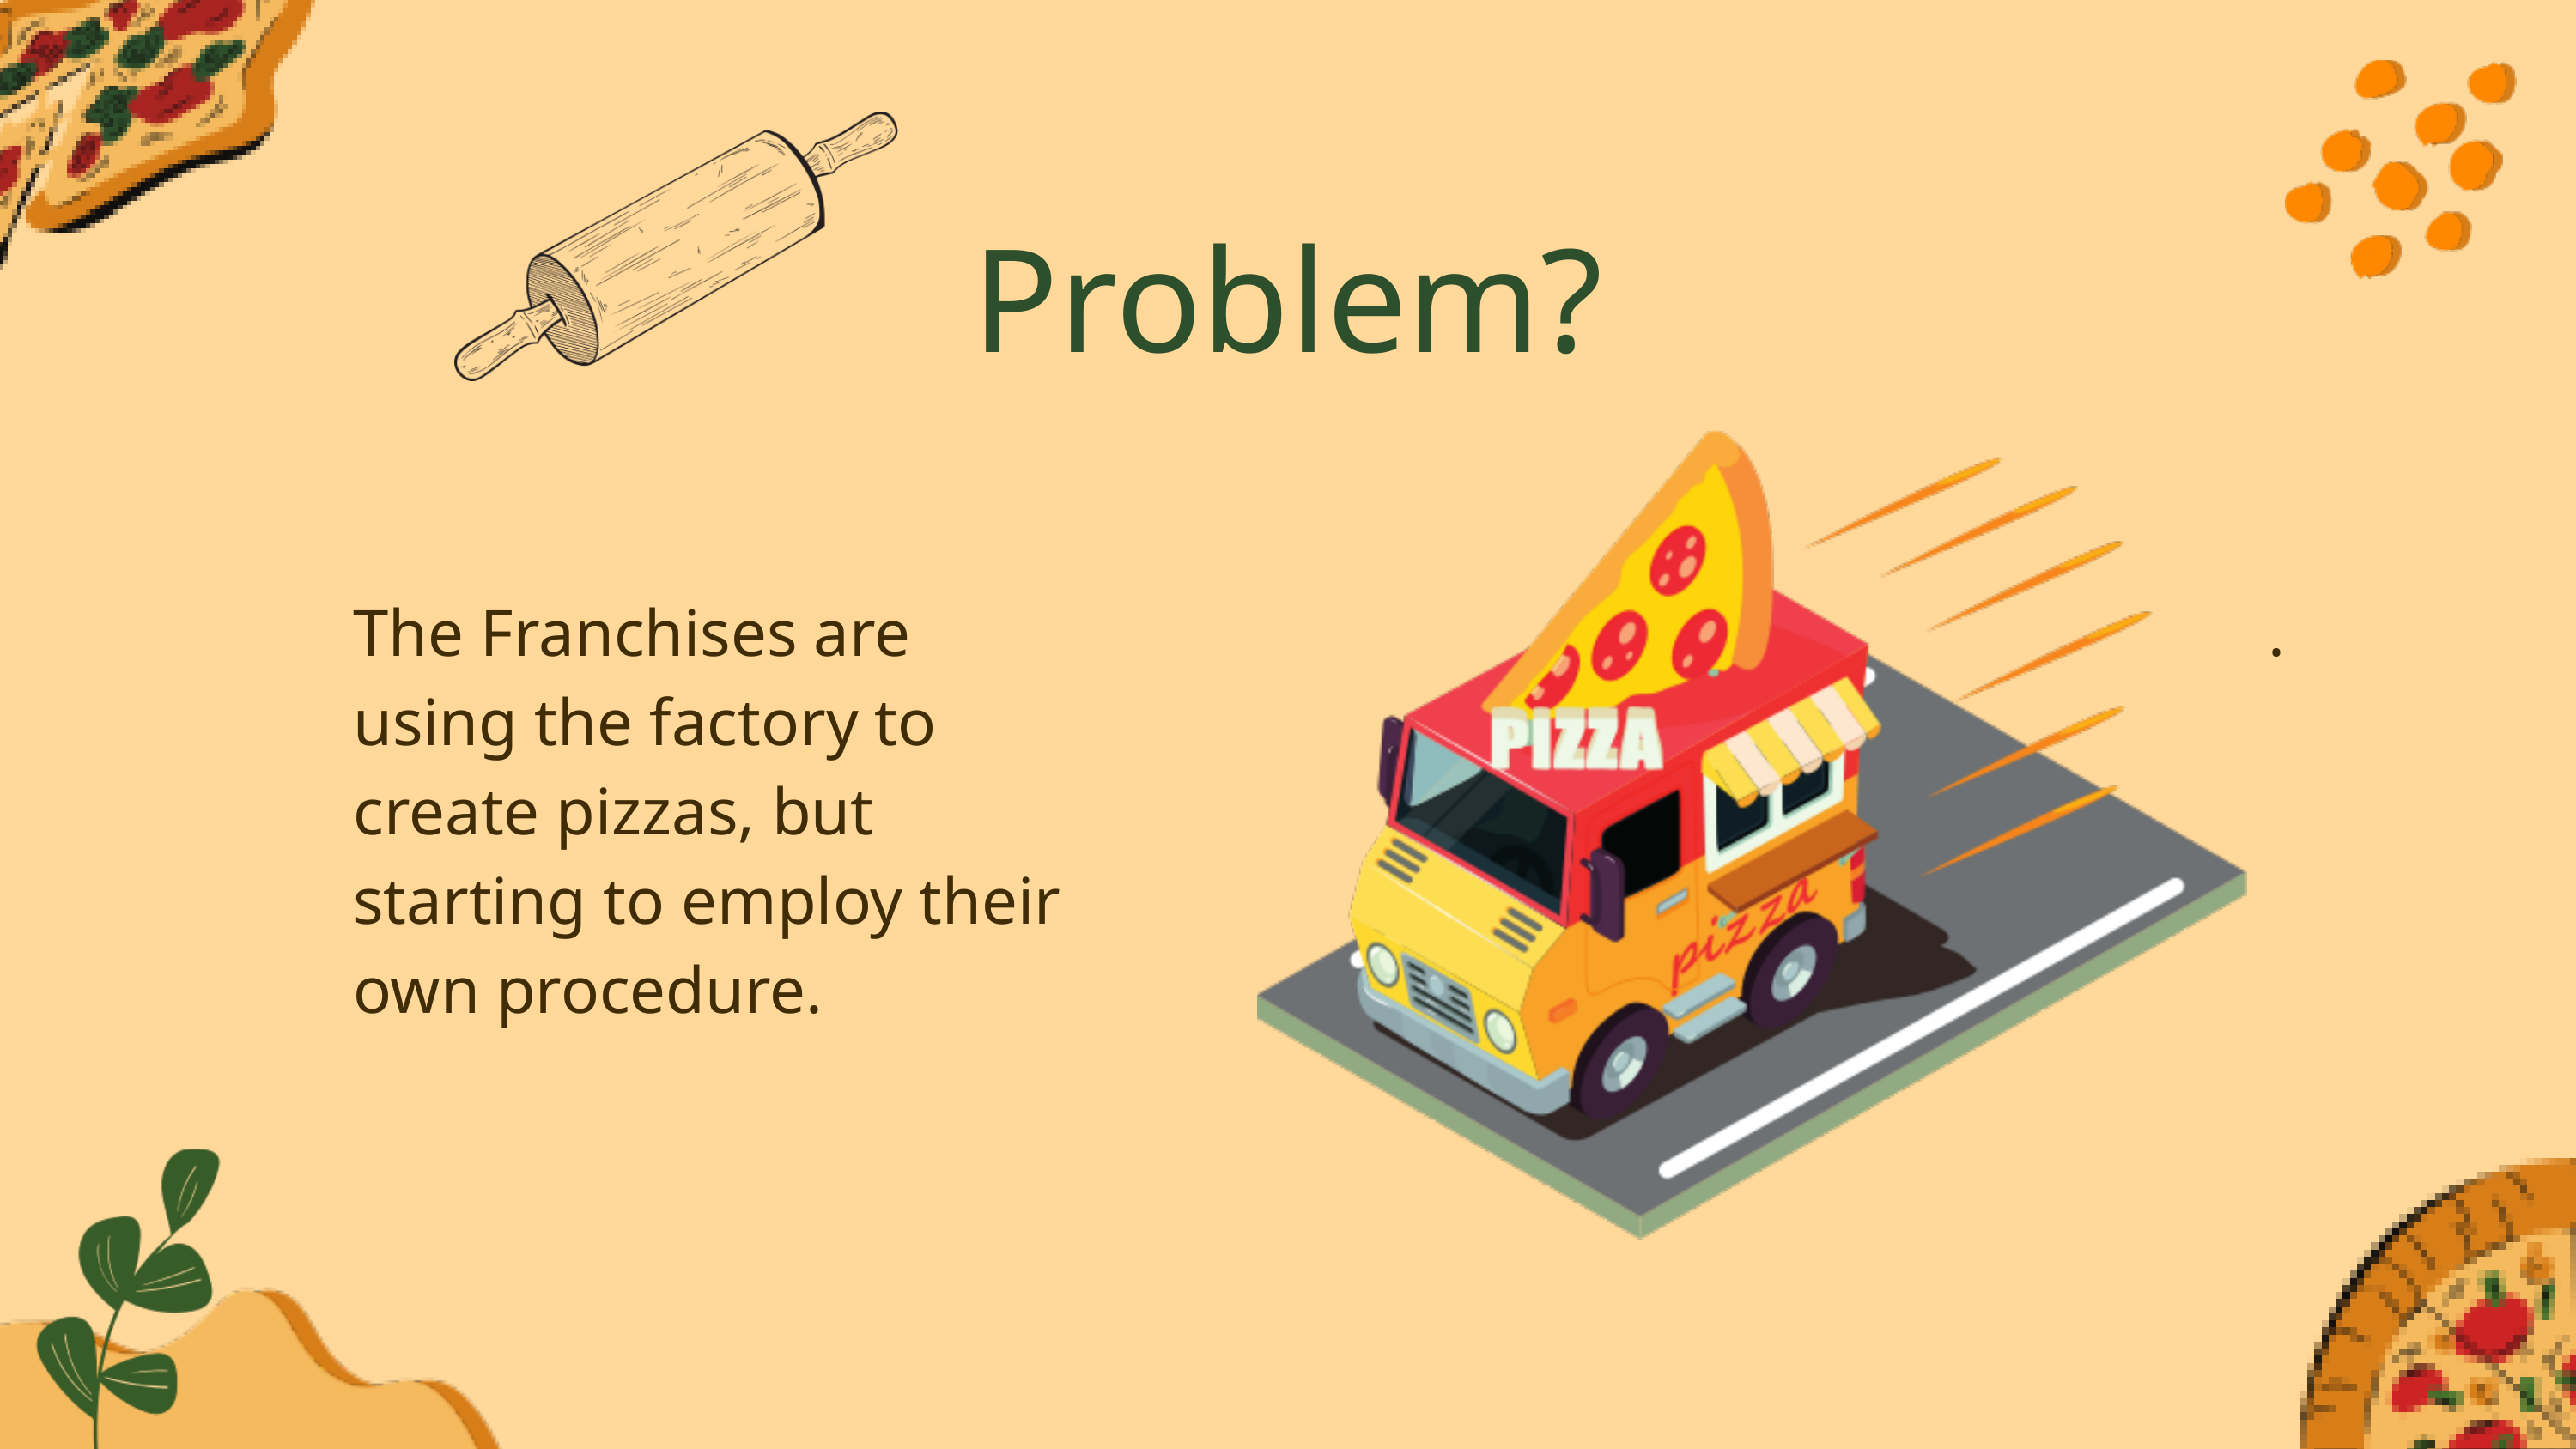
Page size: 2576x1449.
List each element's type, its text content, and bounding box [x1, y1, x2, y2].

picture [0, 0, 321, 279]
picture [454, 111, 898, 381]
text_box Problem? [902, 249, 2098, 381]
picture [1256, 430, 2247, 1240]
picture [0, 1149, 532, 1449]
picture [2293, 1158, 2576, 1449]
text_box The Franchises are using the factory to create pizzas, but starting to employ their own procedure. [353, 579, 1090, 1027]
picture [2284, 59, 2517, 280]
text_box . [2251, 579, 2286, 670]
